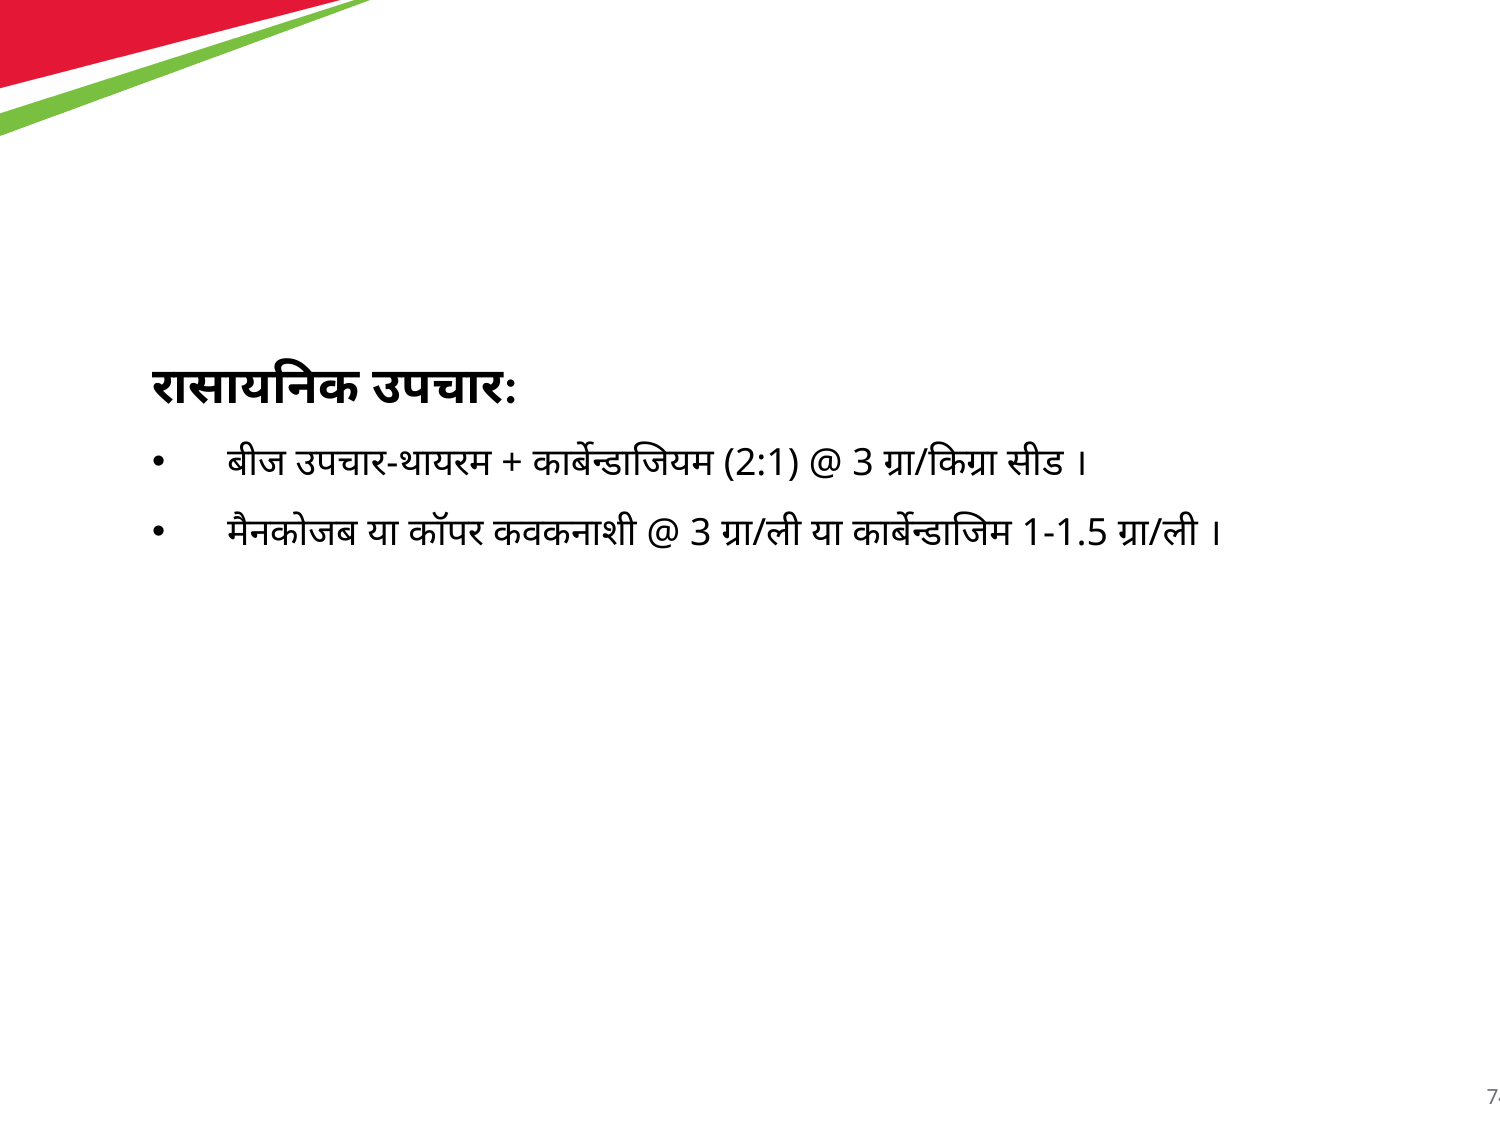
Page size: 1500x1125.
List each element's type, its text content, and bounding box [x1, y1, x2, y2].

picture [0, 0, 373, 136]
text_box रासायनिक उपचार: बीज उपचार-थायरम + कार्बेन्डाजियम (2:1) @ 3 ग्रा/किग्रा सीड । मैनकोजब या कॉपर कवकनाशी @ 3 ग्रा/ली या कार्बेन्डाजिम 1-1.5 ग्रा/ली । [137, 346, 1350, 561]
